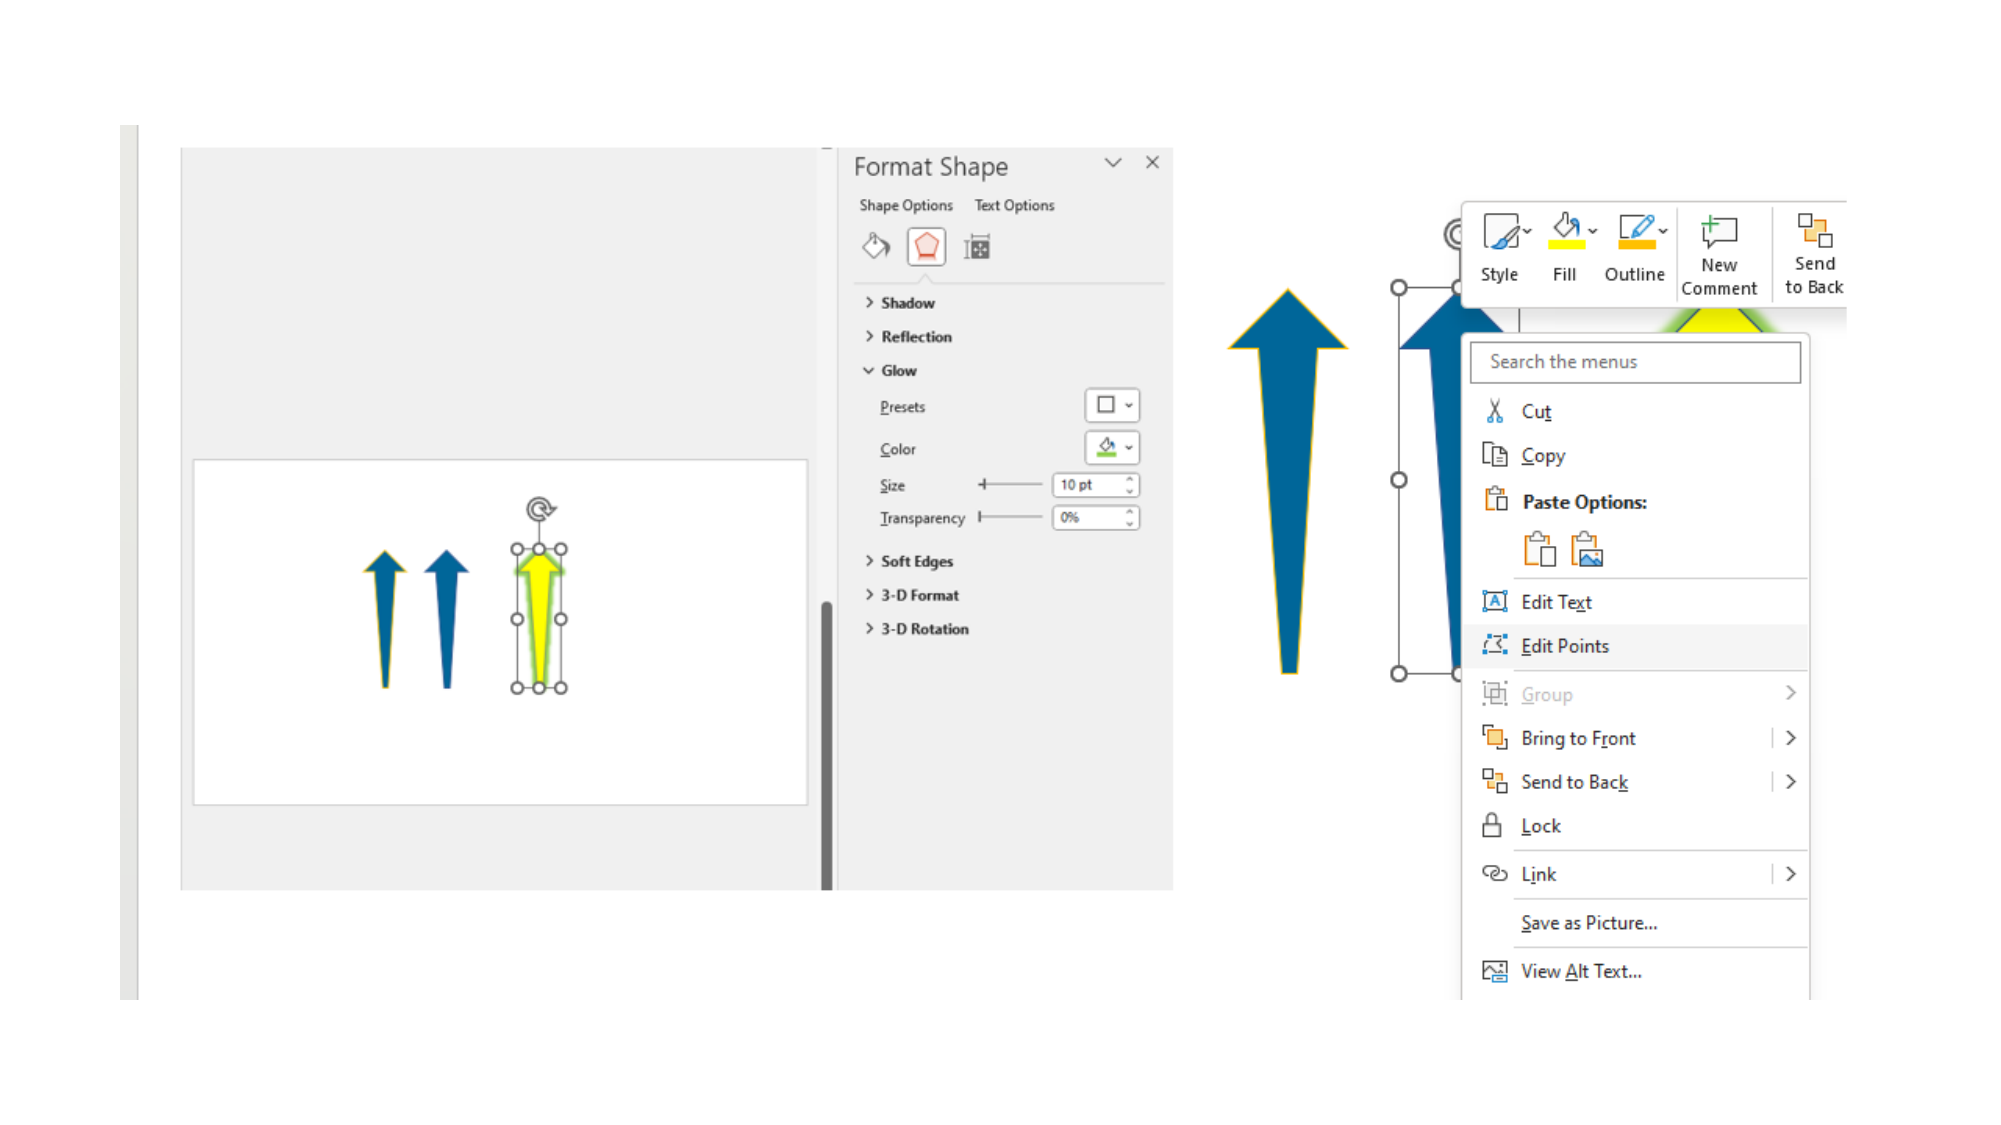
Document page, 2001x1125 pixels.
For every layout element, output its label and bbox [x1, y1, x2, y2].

picture [120, 125, 1847, 1000]
